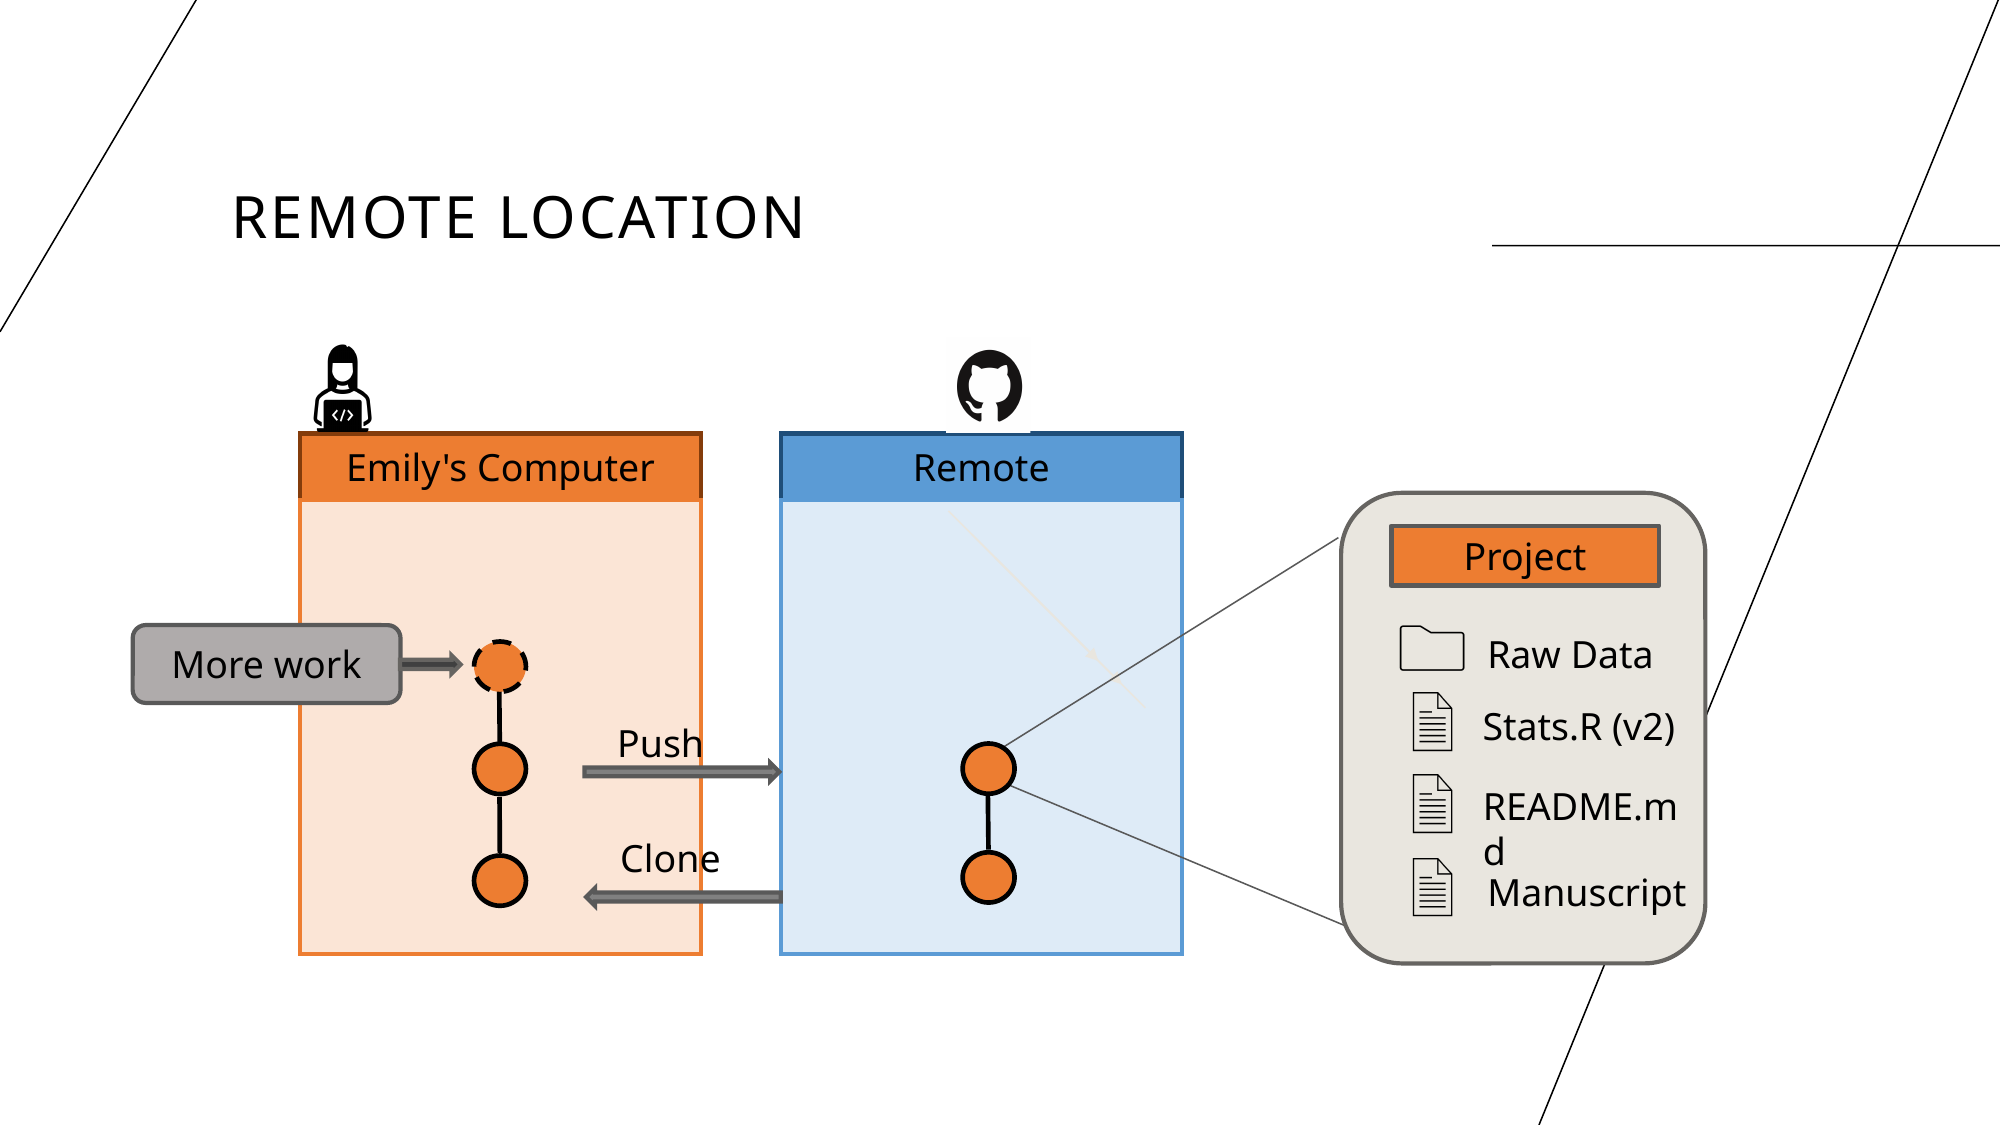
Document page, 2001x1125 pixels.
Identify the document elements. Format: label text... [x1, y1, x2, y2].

title Remote Location [216, 43, 1413, 259]
text_box More work [130, 622, 403, 706]
text_box [1090, 647, 1098, 658]
picture [1400, 768, 1464, 839]
text_box [471, 853, 529, 908]
text_box Raw Data [1478, 623, 1677, 684]
text_box Clone [605, 828, 750, 888]
text_box [1005, 536, 1339, 747]
text_box [1339, 490, 1708, 966]
picture [1390, 609, 1474, 757]
text_box [960, 741, 1017, 796]
text_box [582, 757, 783, 786]
text_box [1085, 653, 1096, 661]
text_box Manuscript [1472, 861, 1710, 922]
text_box Remote [779, 431, 1184, 498]
text_box README.md [1468, 775, 1706, 881]
picture [1400, 851, 1464, 922]
picture [945, 336, 1031, 433]
text_box [298, 498, 703, 956]
text_box [471, 741, 529, 797]
text_box Push [602, 712, 747, 765]
text_box [471, 639, 528, 694]
text_box [397, 650, 464, 679]
text_box Project [1391, 525, 1659, 586]
text_box [779, 498, 1184, 956]
text_box Stats.R (v2) [1468, 695, 1700, 756]
text_box Emily's Computer [298, 431, 703, 498]
text_box [1011, 785, 1343, 926]
text_box [960, 850, 1017, 905]
text_box [583, 883, 783, 911]
picture [300, 335, 385, 434]
